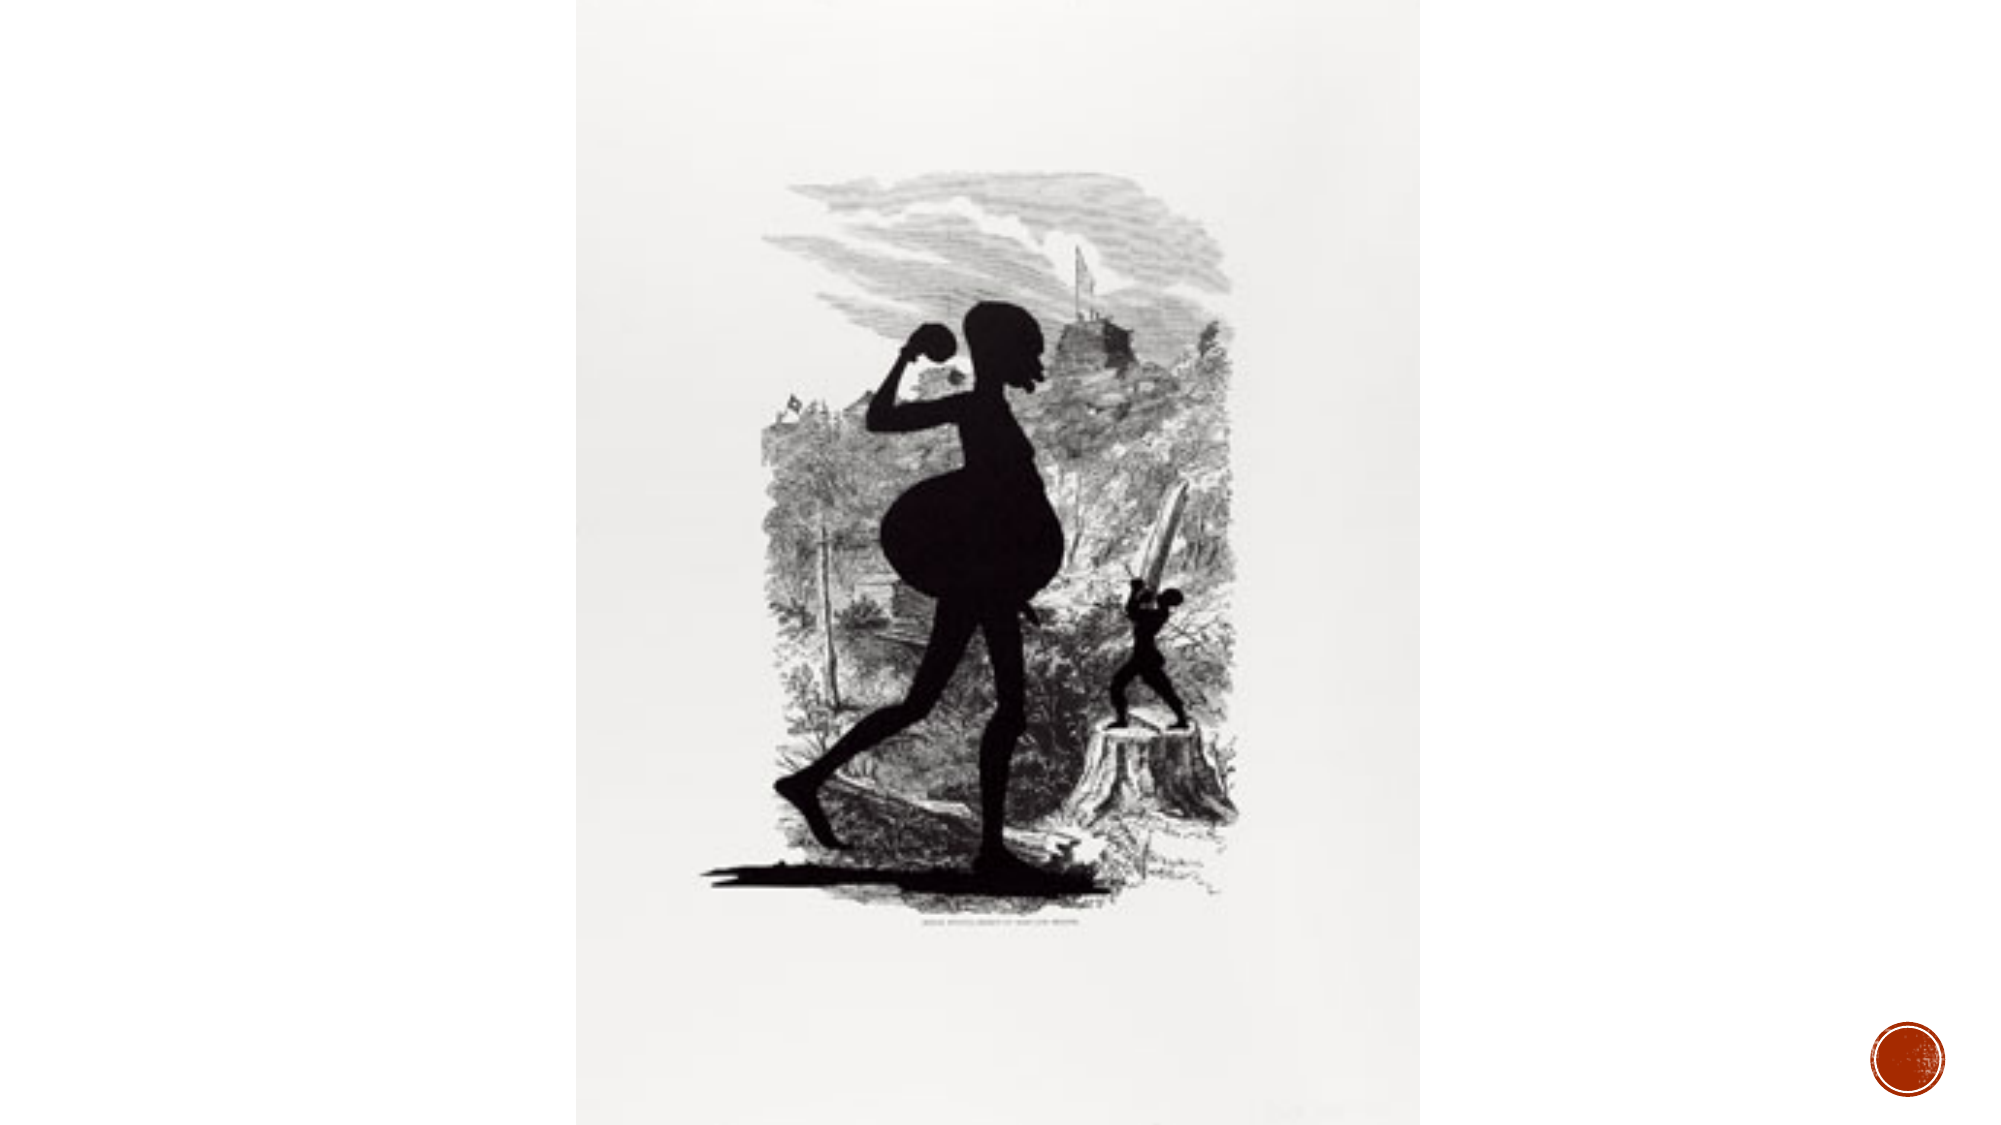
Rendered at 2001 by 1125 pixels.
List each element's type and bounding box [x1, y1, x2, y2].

picture [576, 0, 1418, 1125]
